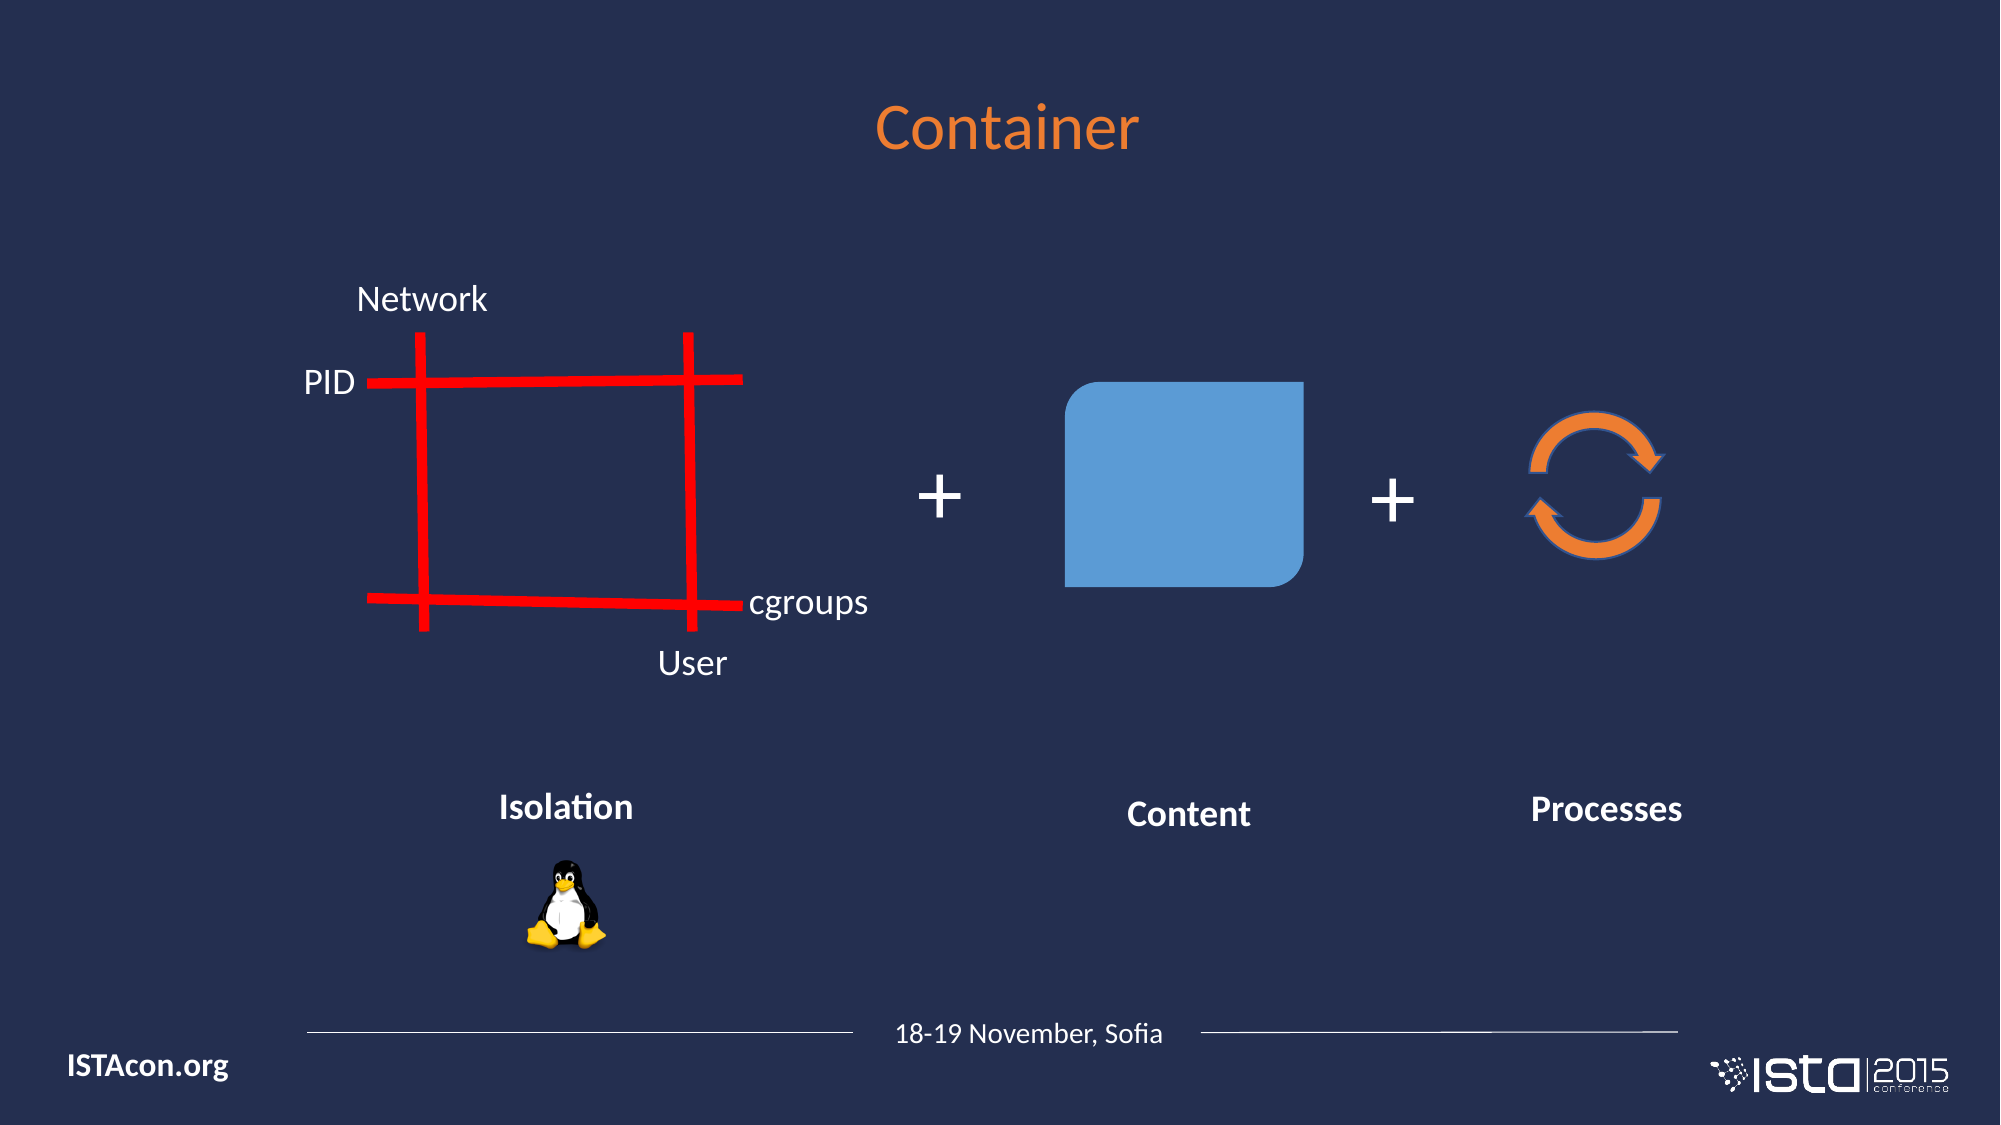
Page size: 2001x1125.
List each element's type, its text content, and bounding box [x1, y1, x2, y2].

text_box + [1370, 437, 1463, 548]
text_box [1520, 402, 1684, 830]
text_box ISTAcon.org [51, 1040, 319, 1101]
text_box + [917, 433, 1010, 544]
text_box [1064, 381, 1304, 835]
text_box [303, 273, 870, 953]
picture [1683, 1031, 1976, 1115]
text_box 18-19 November, Sofia [879, 1010, 1181, 1064]
text_box Container [242, 75, 1774, 170]
